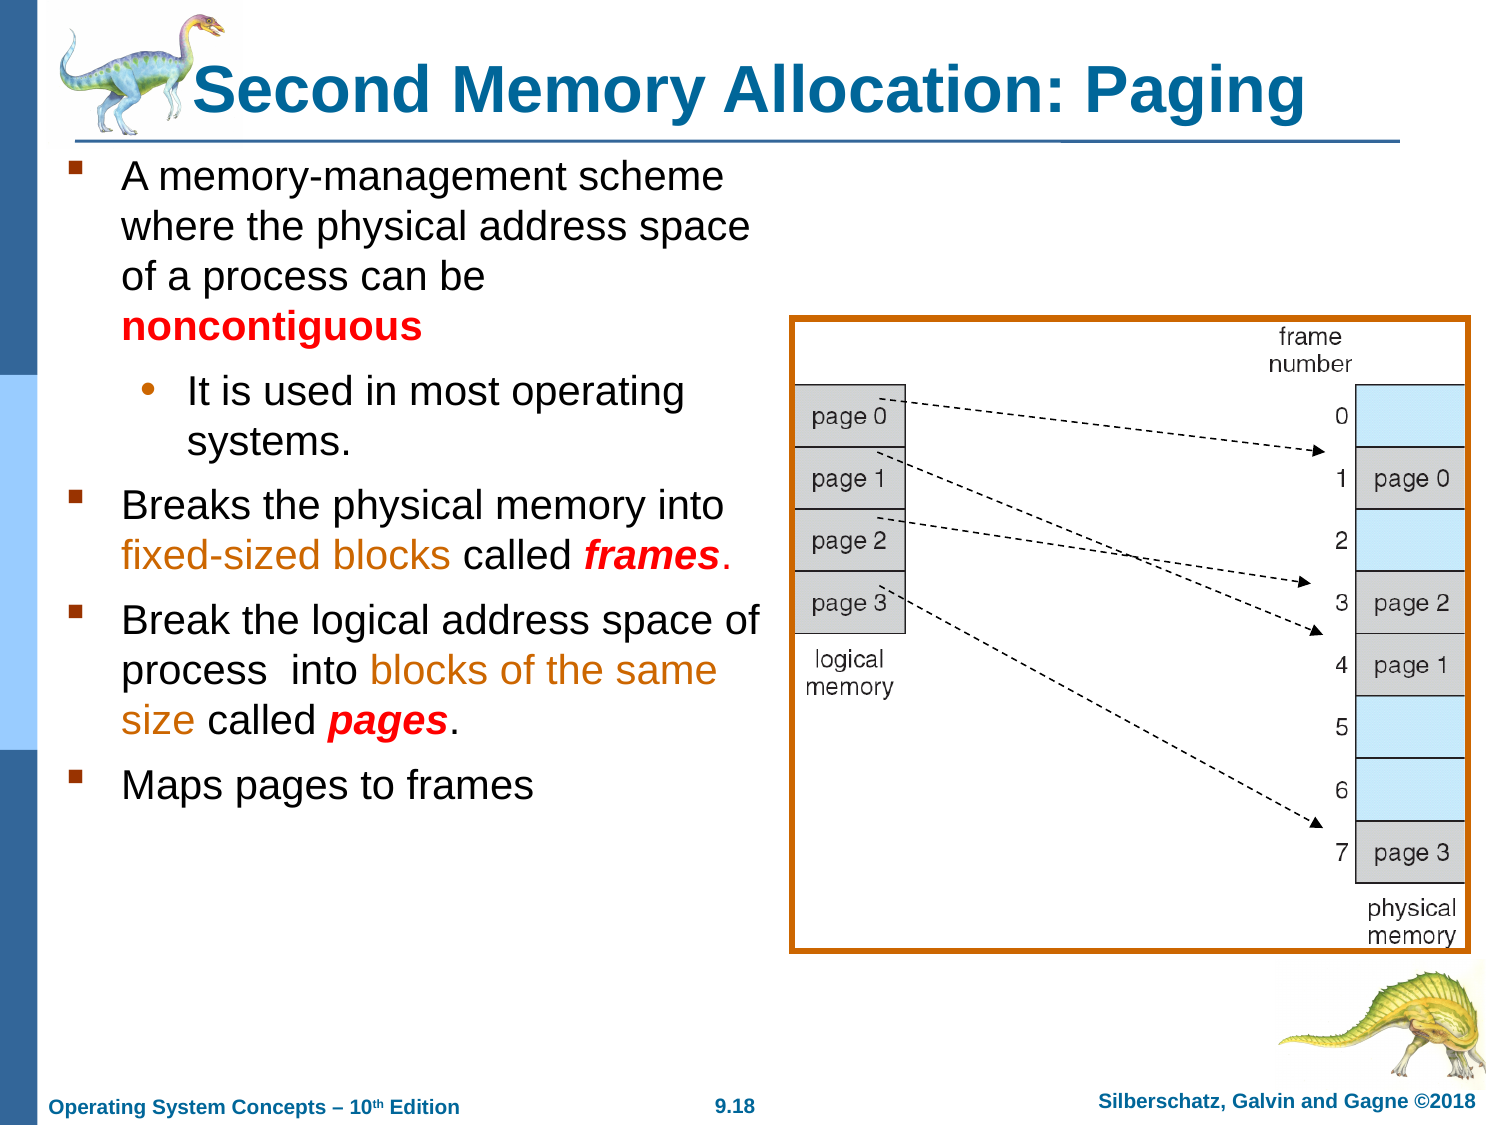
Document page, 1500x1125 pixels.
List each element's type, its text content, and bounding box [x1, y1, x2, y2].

picture [794, 321, 1465, 948]
list A memory-management scheme where the physical address space of a process can be noncontiguous It is used in most operating systems. Breaks the physical memory into fixed-sized blocks called frames. Break the logical address space of process into blocks of the same size called pages. Maps pages to frames [50, 141, 795, 1065]
picture [46, 0, 243, 149]
picture [1275, 959, 1486, 1090]
title Second Memory Allocation: Paging [75, 38, 1425, 133]
